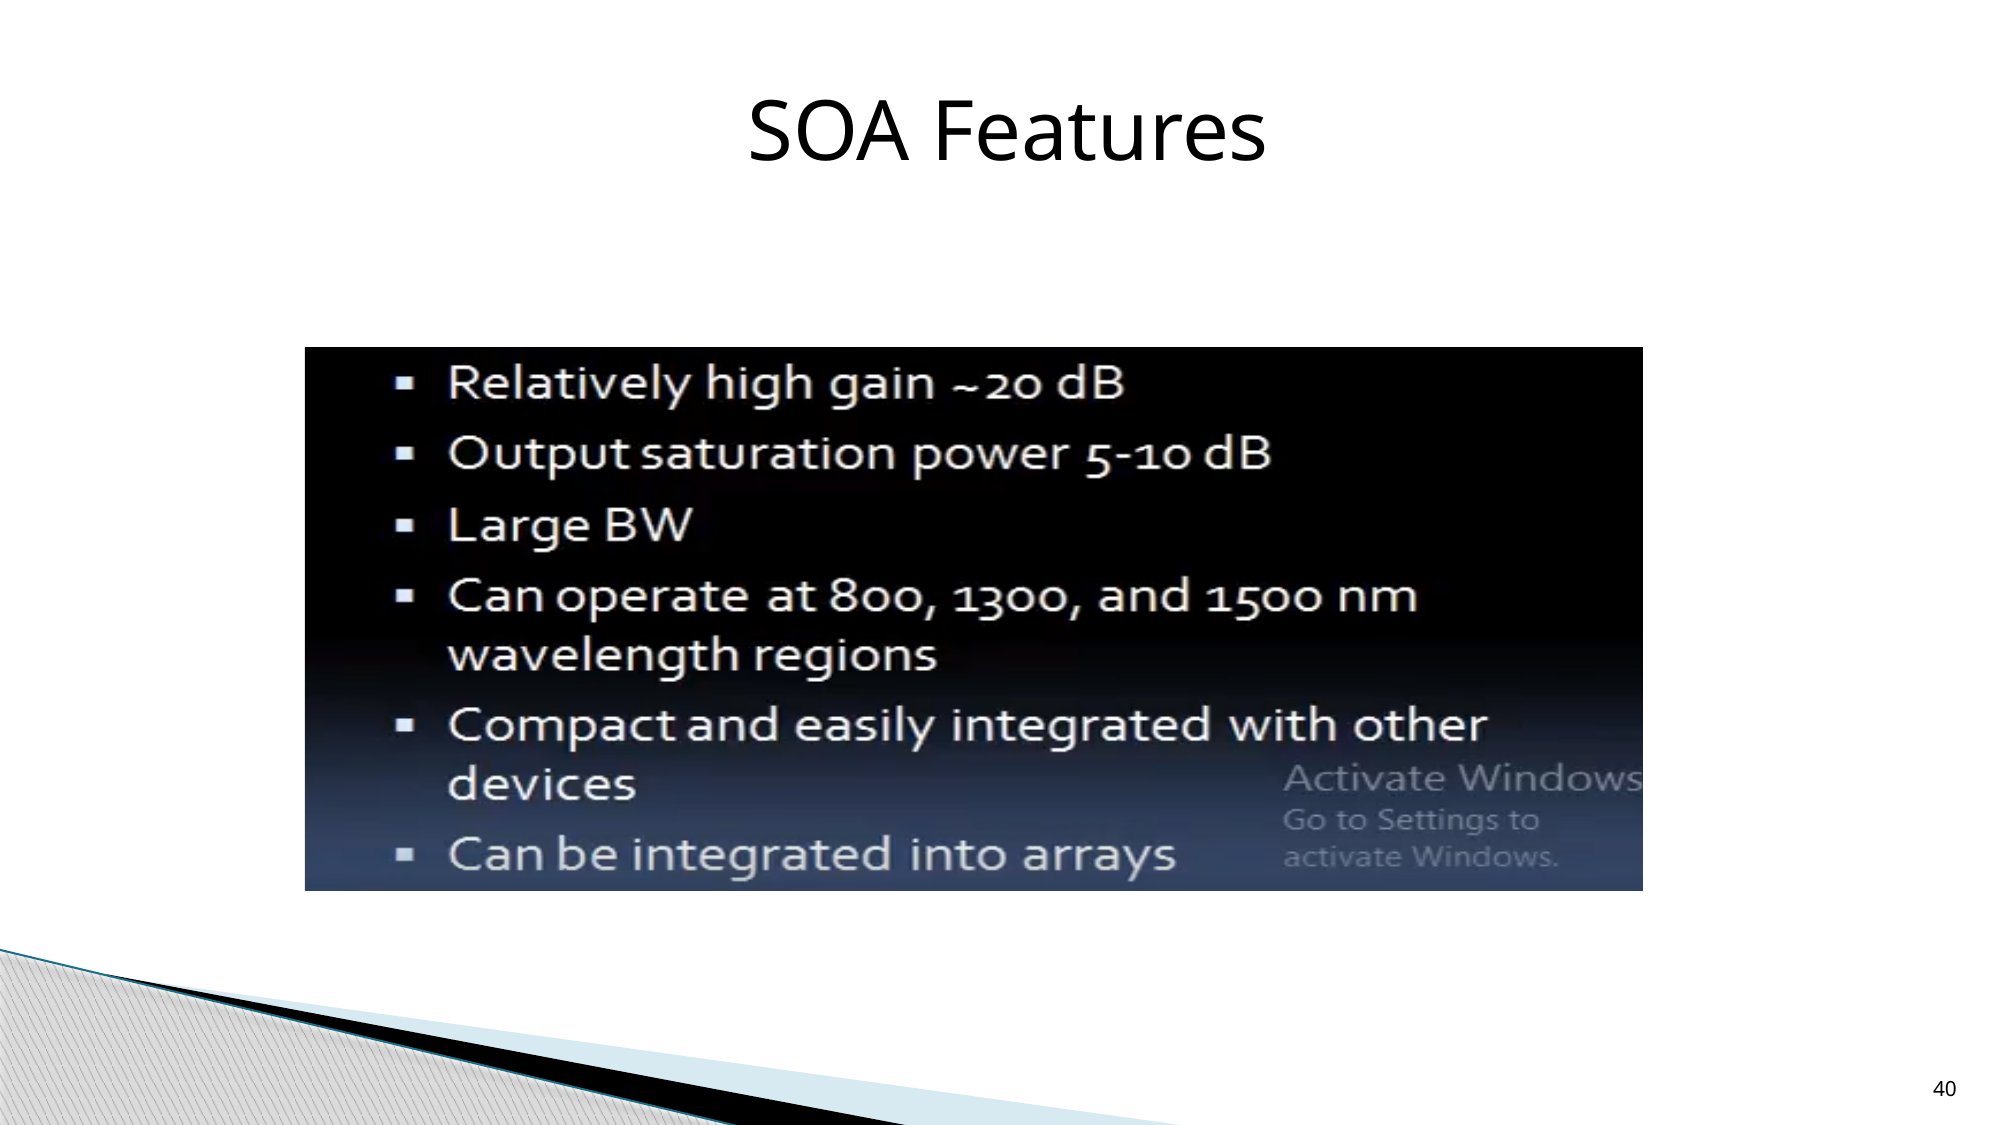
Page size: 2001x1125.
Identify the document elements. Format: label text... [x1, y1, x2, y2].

picture [304, 347, 1644, 891]
text_box SOA Features [223, 69, 1793, 185]
slide_number 40 [1891, 1051, 1972, 1112]
